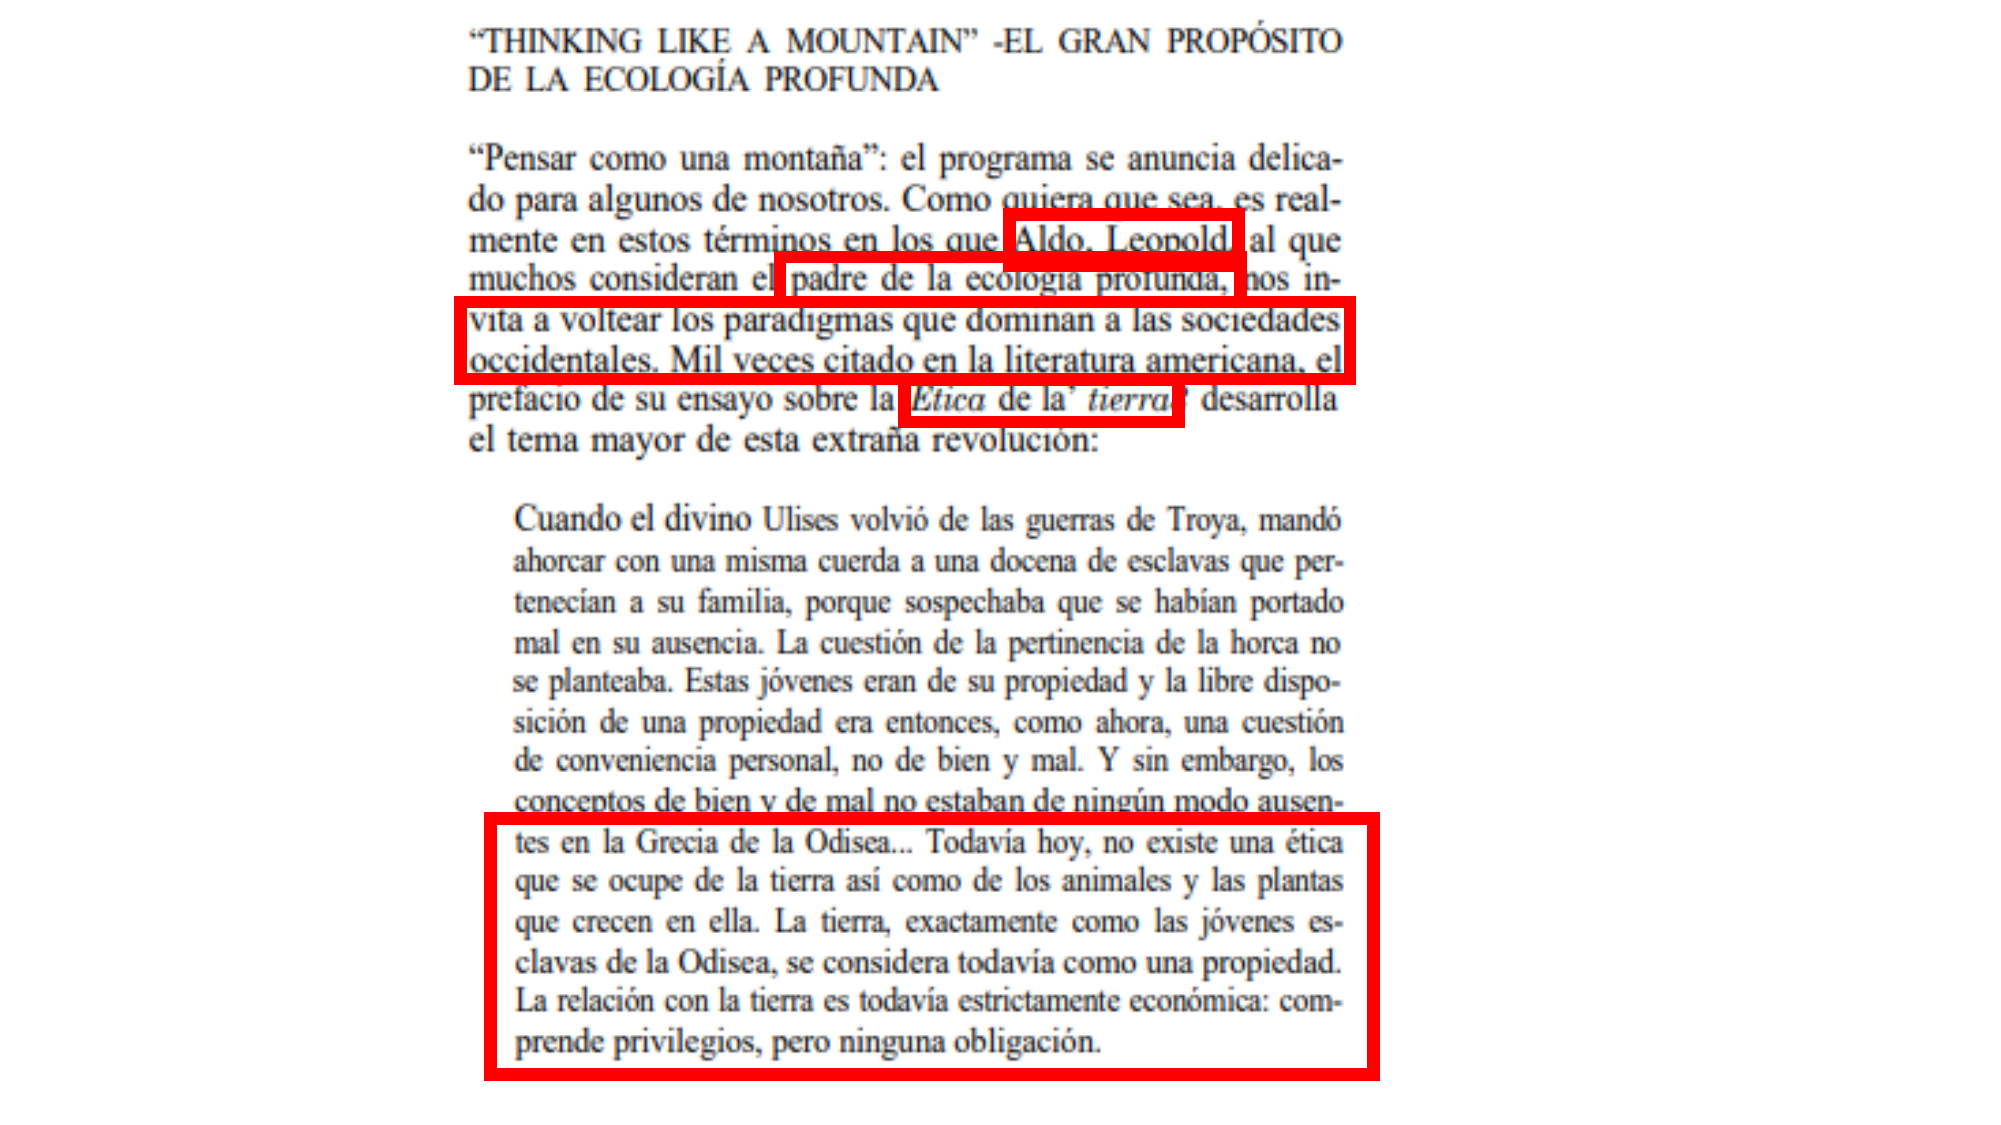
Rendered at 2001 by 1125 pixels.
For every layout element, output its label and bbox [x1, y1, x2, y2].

picture [435, 0, 1374, 1075]
